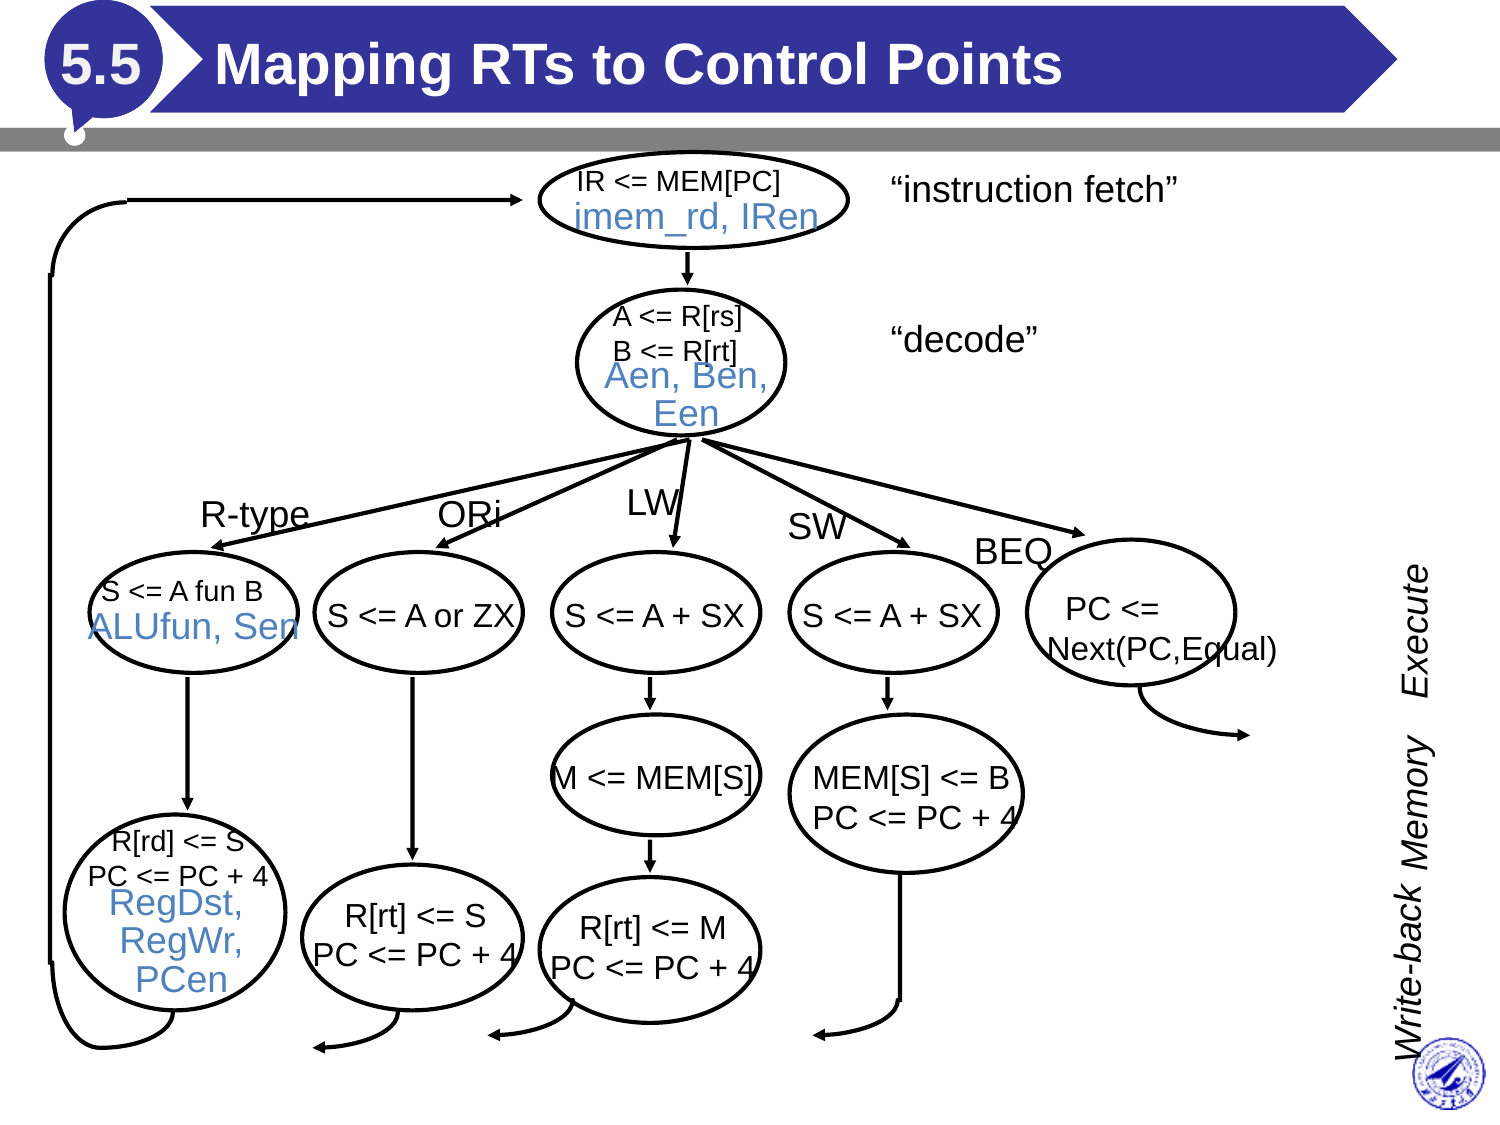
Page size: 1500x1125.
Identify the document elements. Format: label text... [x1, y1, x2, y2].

text_box RegDst, RegWr, PCen [93, 877, 270, 1007]
text_box [146, 1007, 204, 1011]
text_box [539, 175, 561, 224]
text_box [101, 1012, 173, 1048]
text_box [789, 766, 797, 822]
text_box “decode” [875, 307, 1054, 368]
text_box [127, 193, 523, 207]
text_box MEM[S] <= B PC <= PC + 4 [797, 748, 1034, 844]
text_box [577, 319, 597, 397]
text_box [1375, 548, 1443, 1079]
text_box S <= A or ZX [312, 586, 531, 641]
picture [1412, 1037, 1486, 1110]
text_box [564, 804, 748, 836]
text_box [668, 530, 681, 548]
text_box [279, 577, 294, 595]
text_box [681, 252, 694, 286]
text_box [326, 641, 511, 673]
text_box Aen, Ben, Een [589, 350, 784, 442]
text_box [562, 714, 750, 748]
title Mapping RTs to Control Points [200, 18, 1398, 125]
text_box [1139, 687, 1251, 742]
text_box A <= R[rs] B <= R[rt] [597, 290, 759, 350]
text_box “instruction fetch” [875, 157, 1193, 218]
text_box BEQ [959, 520, 1068, 580]
text_box [816, 844, 997, 873]
text_box [643, 677, 657, 711]
text_box [1068, 539, 1225, 580]
text_box [881, 677, 894, 711]
text_box [564, 641, 749, 673]
text_box [325, 552, 513, 586]
text_box [643, 839, 657, 873]
text_box [811, 714, 1002, 748]
text_box R[rd] <= S PC <= PC + 4 [72, 815, 284, 900]
text_box [863, 523, 911, 548]
text_box [312, 1012, 398, 1054]
list 5.5 [45, 18, 176, 112]
text_box [812, 999, 898, 1042]
text_box ORi [422, 482, 517, 543]
text_box [796, 164, 848, 220]
text_box M <= MEM[S] [535, 748, 769, 804]
text_box S <= A fun B [86, 565, 279, 595]
text_box [562, 994, 738, 1023]
text_box [759, 314, 786, 375]
text_box [801, 641, 986, 673]
text_box R[rt] <= M PC <= PC + 4 [534, 898, 772, 994]
text_box R-type [185, 482, 326, 543]
text_box [52, 202, 126, 276]
text_box S <= A + SX [549, 586, 761, 641]
text_box R[rt] <= S PC <= PC + 4 [297, 886, 534, 981]
text_box [119, 655, 268, 673]
text_box [210, 543, 233, 552]
text_box [129, 552, 259, 565]
text_box SW [772, 495, 863, 555]
text_box LW [611, 470, 695, 530]
text_box [435, 543, 450, 549]
text_box [323, 981, 501, 1011]
text_box [1077, 675, 1185, 686]
text_box [572, 877, 728, 898]
text_box [270, 896, 286, 963]
text_box S <= A + SX [786, 586, 998, 641]
text_box [406, 677, 419, 861]
text_box [64, 877, 93, 962]
text_box [562, 552, 750, 586]
text_box ALUfun, Sen [72, 595, 315, 655]
text_box imem_rd, IRen [559, 185, 835, 245]
text_box [334, 864, 491, 886]
text_box [800, 552, 988, 586]
text_box PC <= Next(PC,Equal) [1013, 580, 1293, 675]
text_box [52, 962, 101, 1048]
text_box [487, 999, 573, 1042]
text_box [181, 677, 194, 811]
text_box [1068, 526, 1086, 539]
text_box IR <= MEM[PC] [561, 155, 796, 185]
